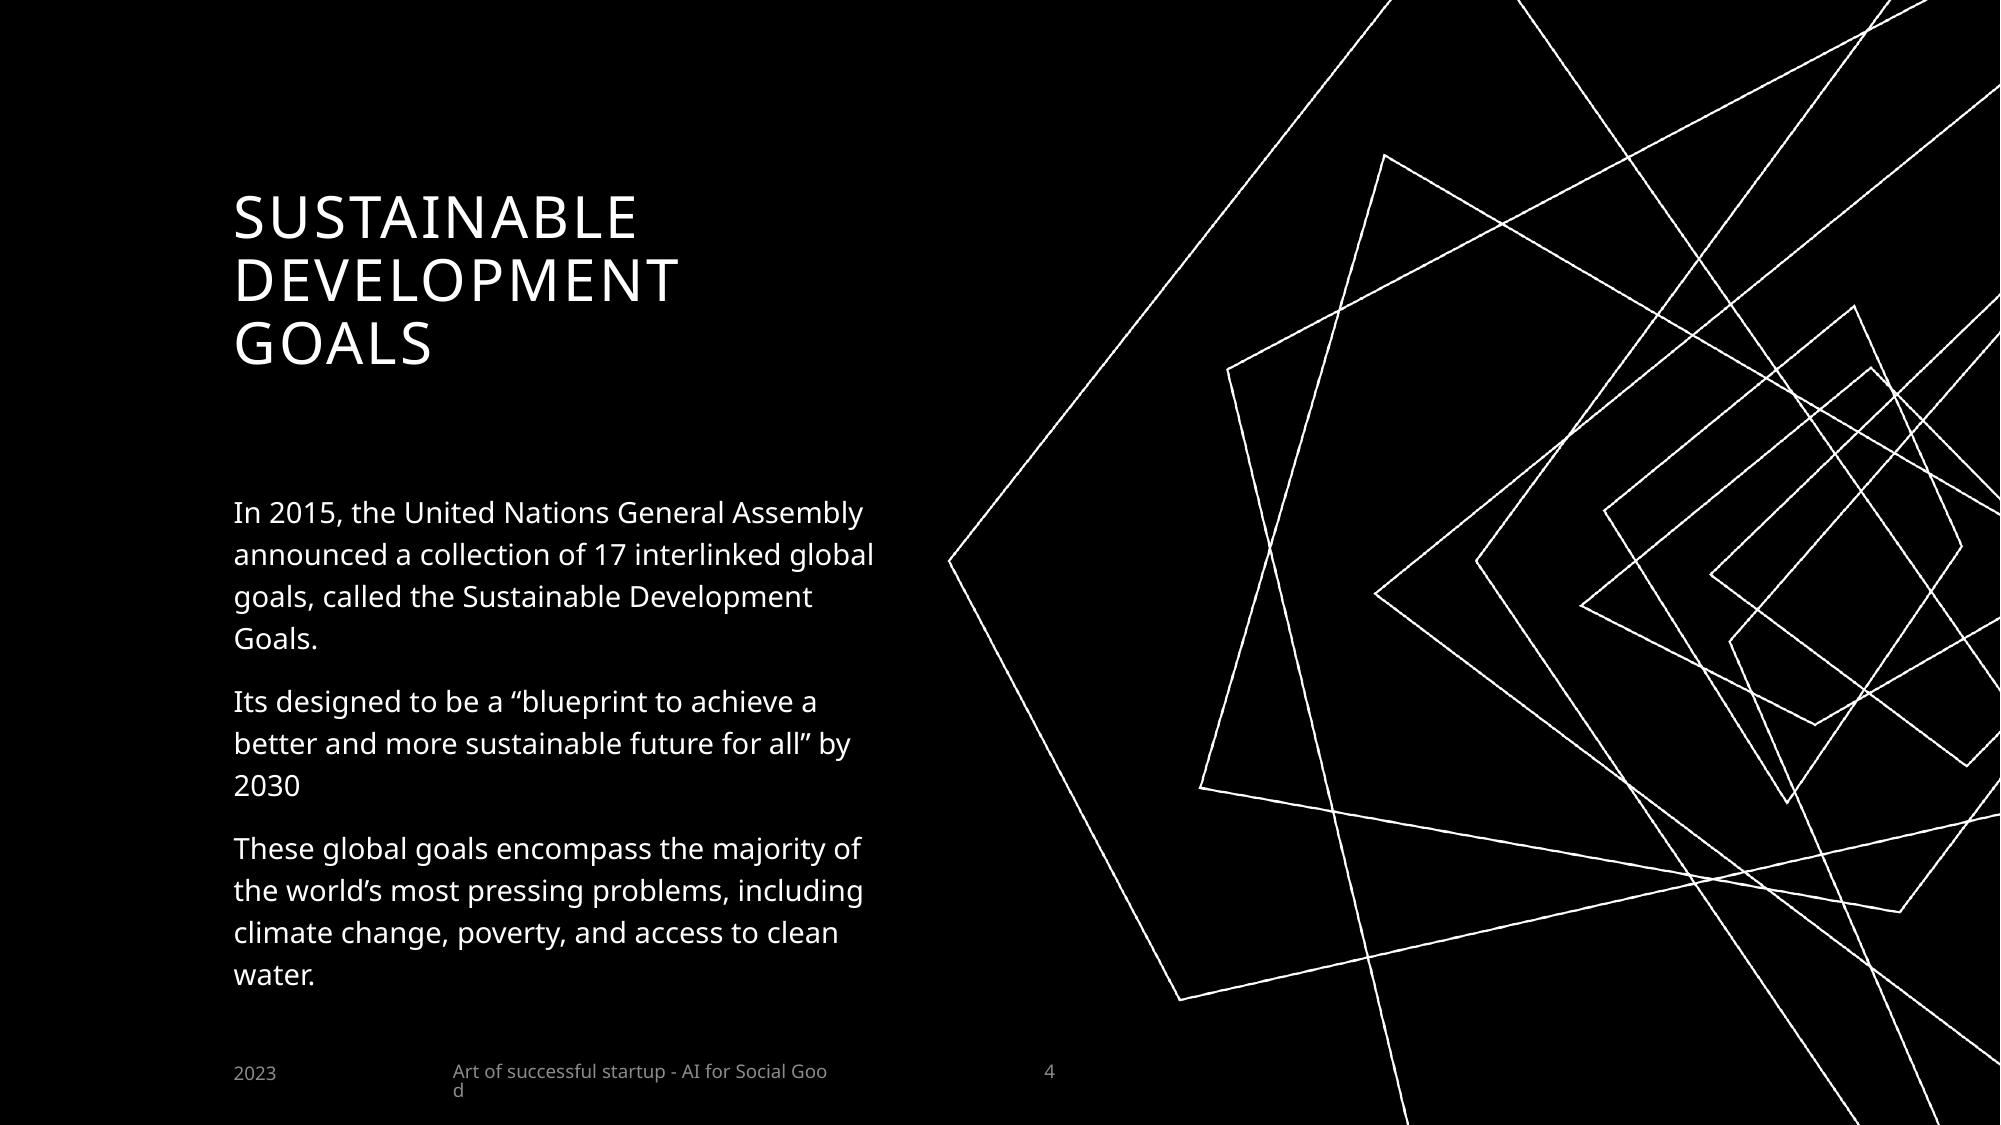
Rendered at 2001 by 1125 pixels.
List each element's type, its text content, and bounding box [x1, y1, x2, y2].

footer Art of successful startup - AI for Social Good [437, 1042, 846, 1103]
slide_number 2023 [218, 1042, 381, 1103]
list In 2015, the United Nations General Assembly announced a collection of 17 interlinked global goals, called the Sustainable Development Goals. Its designed to be a “blueprint to achieve a better and more sustainable future for all” by 2030 These global goals encompass the majority of the world’s most pressing problems, including climate change, poverty, and access to clean water. [218, 479, 892, 1043]
picture [900, 0, 2000, 1125]
title Sustainable Development Goals [218, 167, 740, 385]
slide_number 4 [908, 1042, 1071, 1103]
